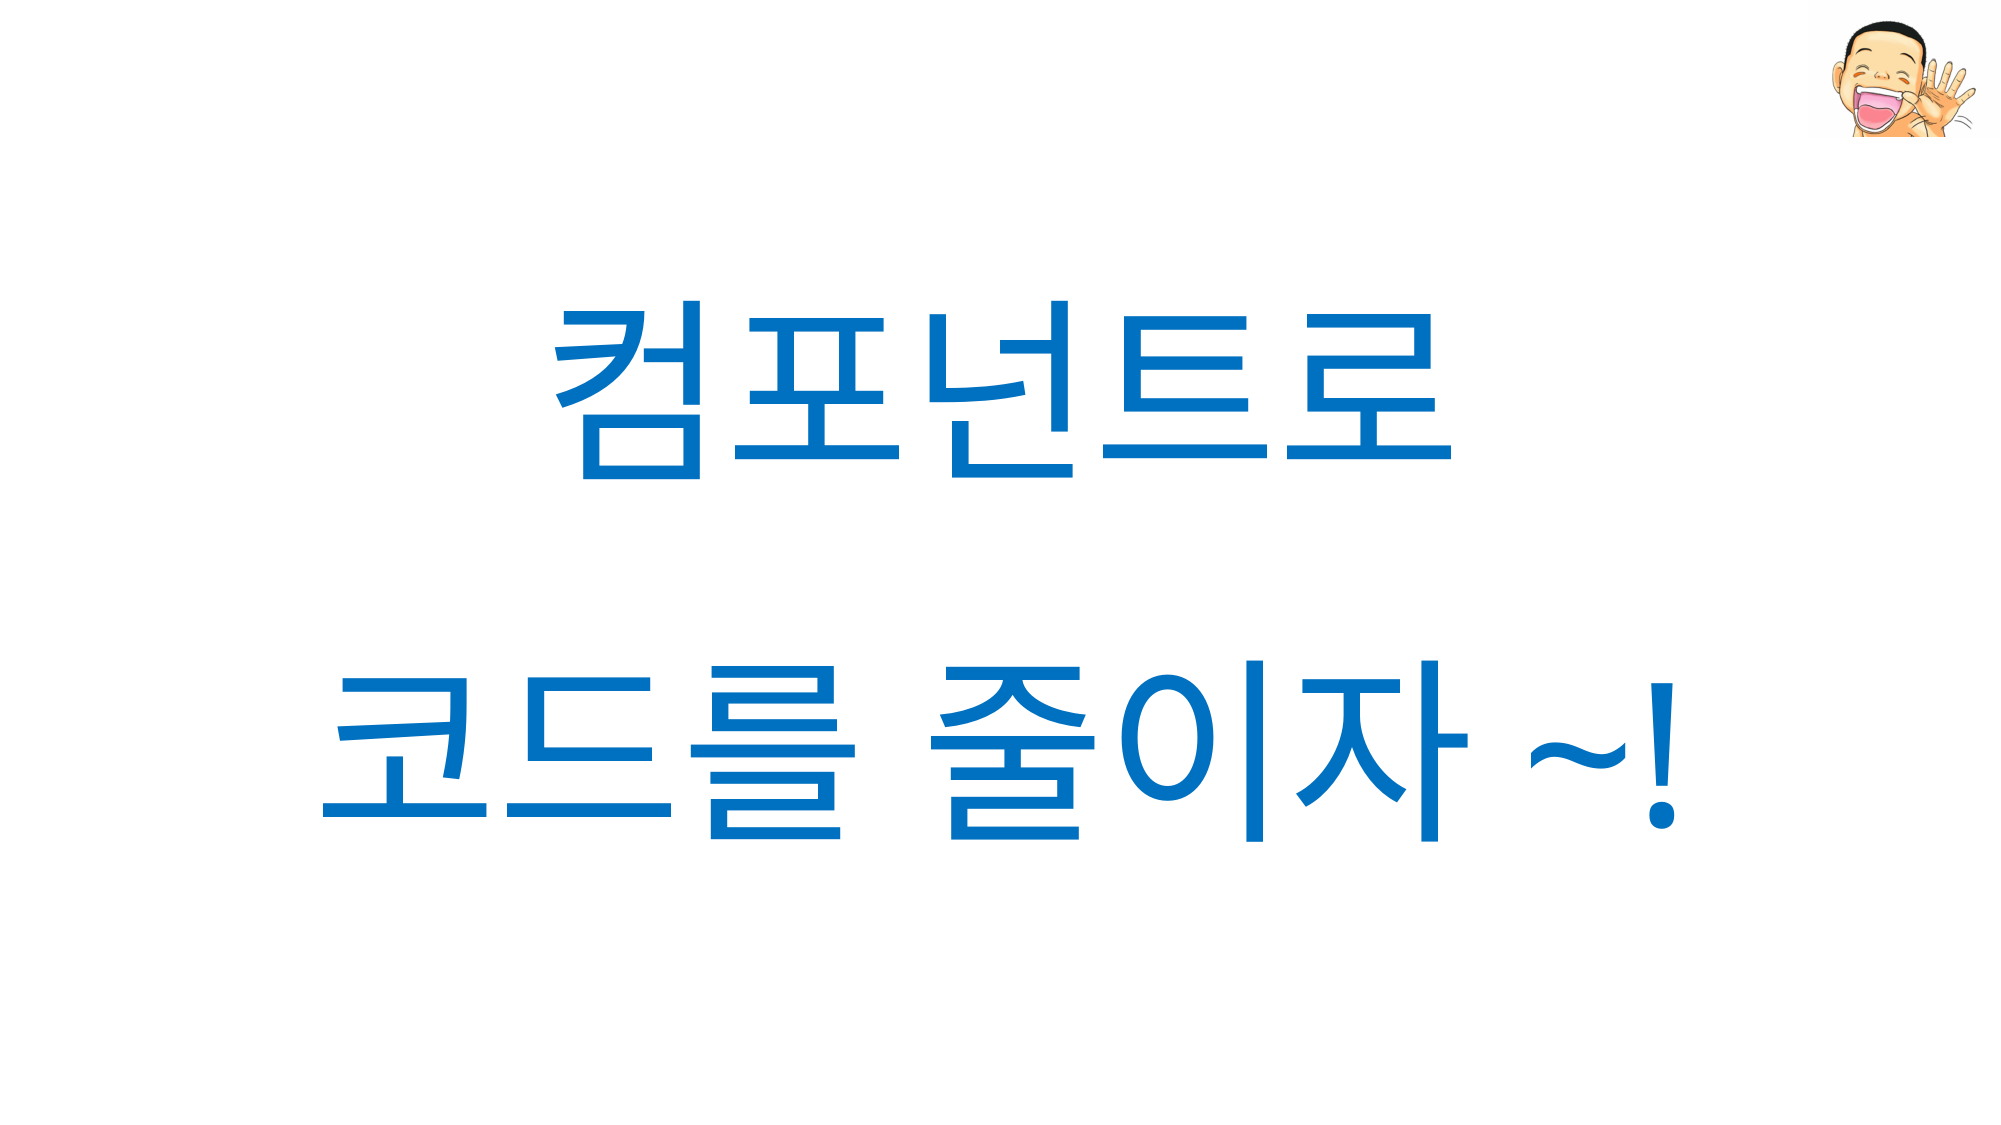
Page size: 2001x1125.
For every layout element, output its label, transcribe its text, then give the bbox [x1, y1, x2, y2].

picture [1808, 0, 2000, 137]
text_box 컴포넌트로 코드를 줄이자~! [1, 138, 2000, 874]
